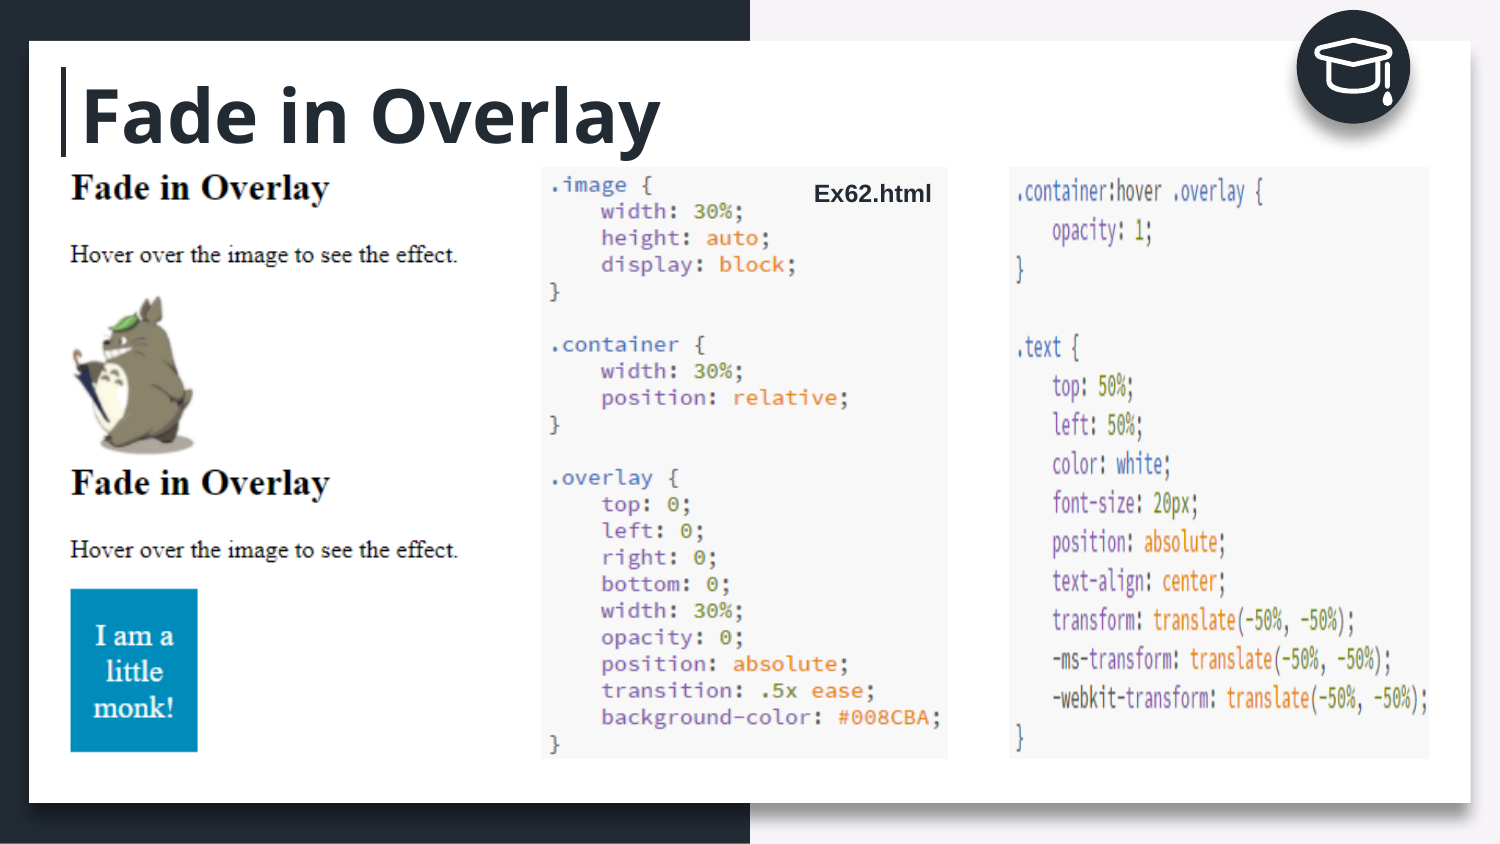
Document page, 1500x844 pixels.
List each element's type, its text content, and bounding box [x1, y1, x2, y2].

picture [541, 167, 948, 759]
picture [1009, 167, 1429, 759]
text_box Fade in Overlay [65, 61, 677, 167]
picture [63, 167, 463, 757]
